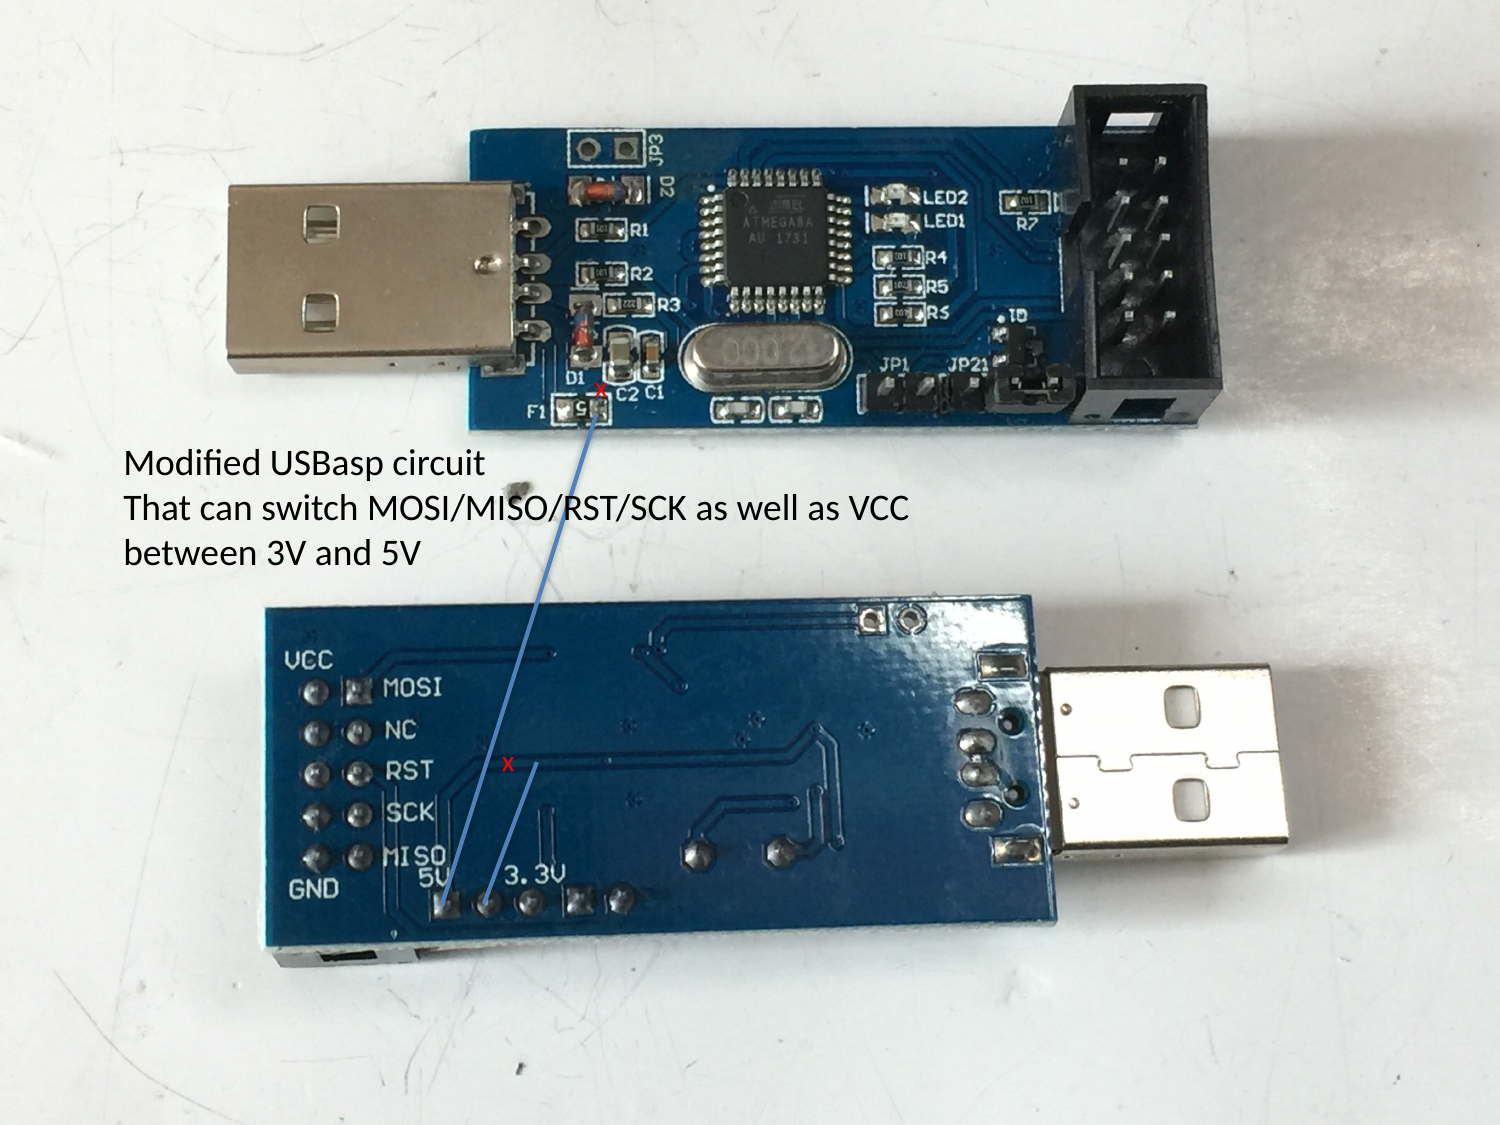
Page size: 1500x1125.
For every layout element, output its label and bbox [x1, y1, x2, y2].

text_box [483, 761, 538, 904]
text_box [442, 414, 597, 905]
picture [0, 0, 1500, 1125]
